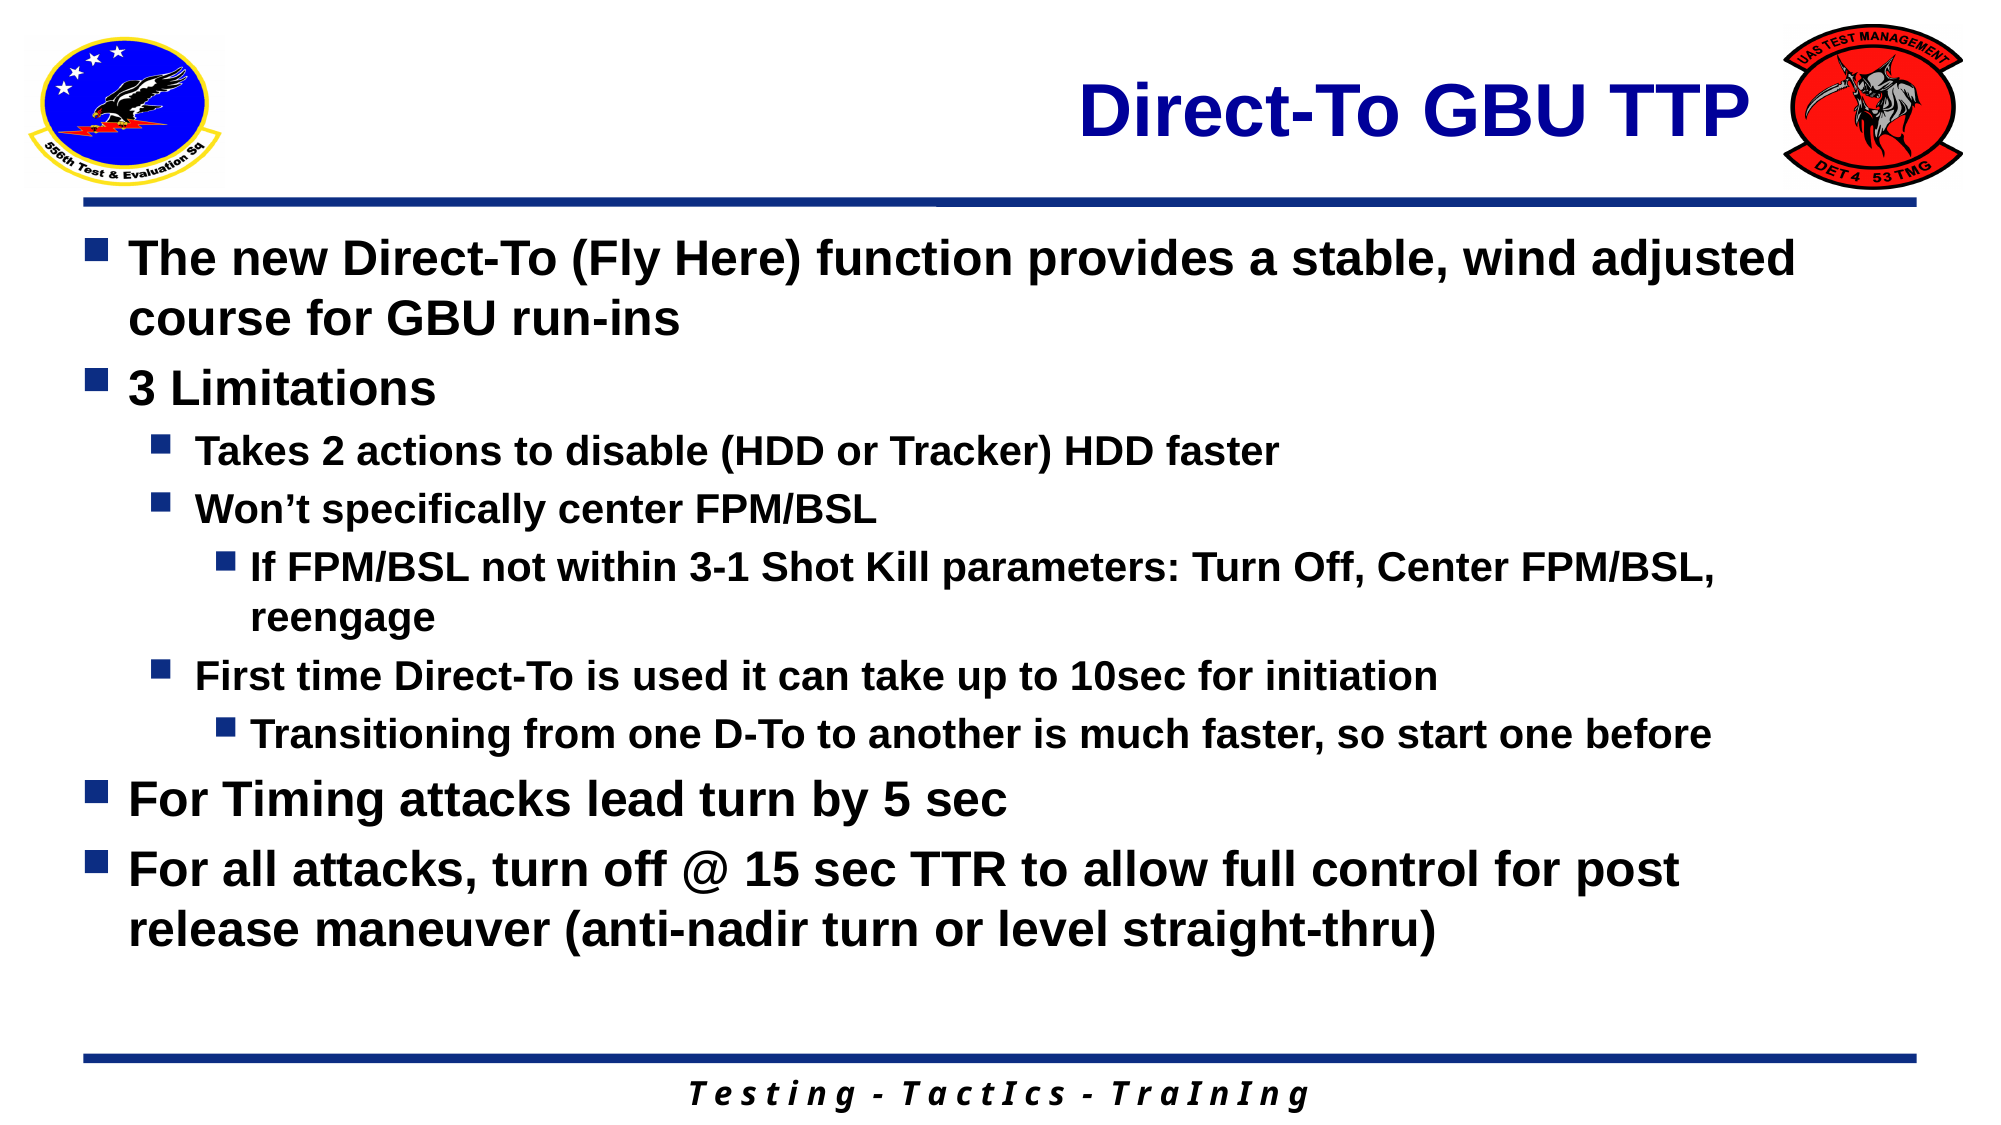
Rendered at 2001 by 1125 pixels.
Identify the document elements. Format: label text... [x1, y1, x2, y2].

list The new Direct-To (Fly Here) function provides a stable, wind adjusted course for GBU run-ins 3 Limitations Takes 2 actions to disable (HDD or Tracker) HDD faster Won’t specifically center FPM/BSL If FPM/BSL not within 3-1 Shot Kill parameters: Turn Off, Center FPM/BSL, reengage First time Direct-To is used it can take up to 10sec for initiation Transitioning from one D-To to another is much faster, so start one before For Timing attacks lead turn by 5 sec For all attacks, turn off @ 15 sec TTR to allow full control for post release maneuver (anti-nadir turn or level straight-thru) [66, 217, 1846, 928]
picture [24, 35, 225, 188]
title Direct-To GBU TTP [283, 12, 1767, 201]
picture [1783, 24, 1963, 190]
